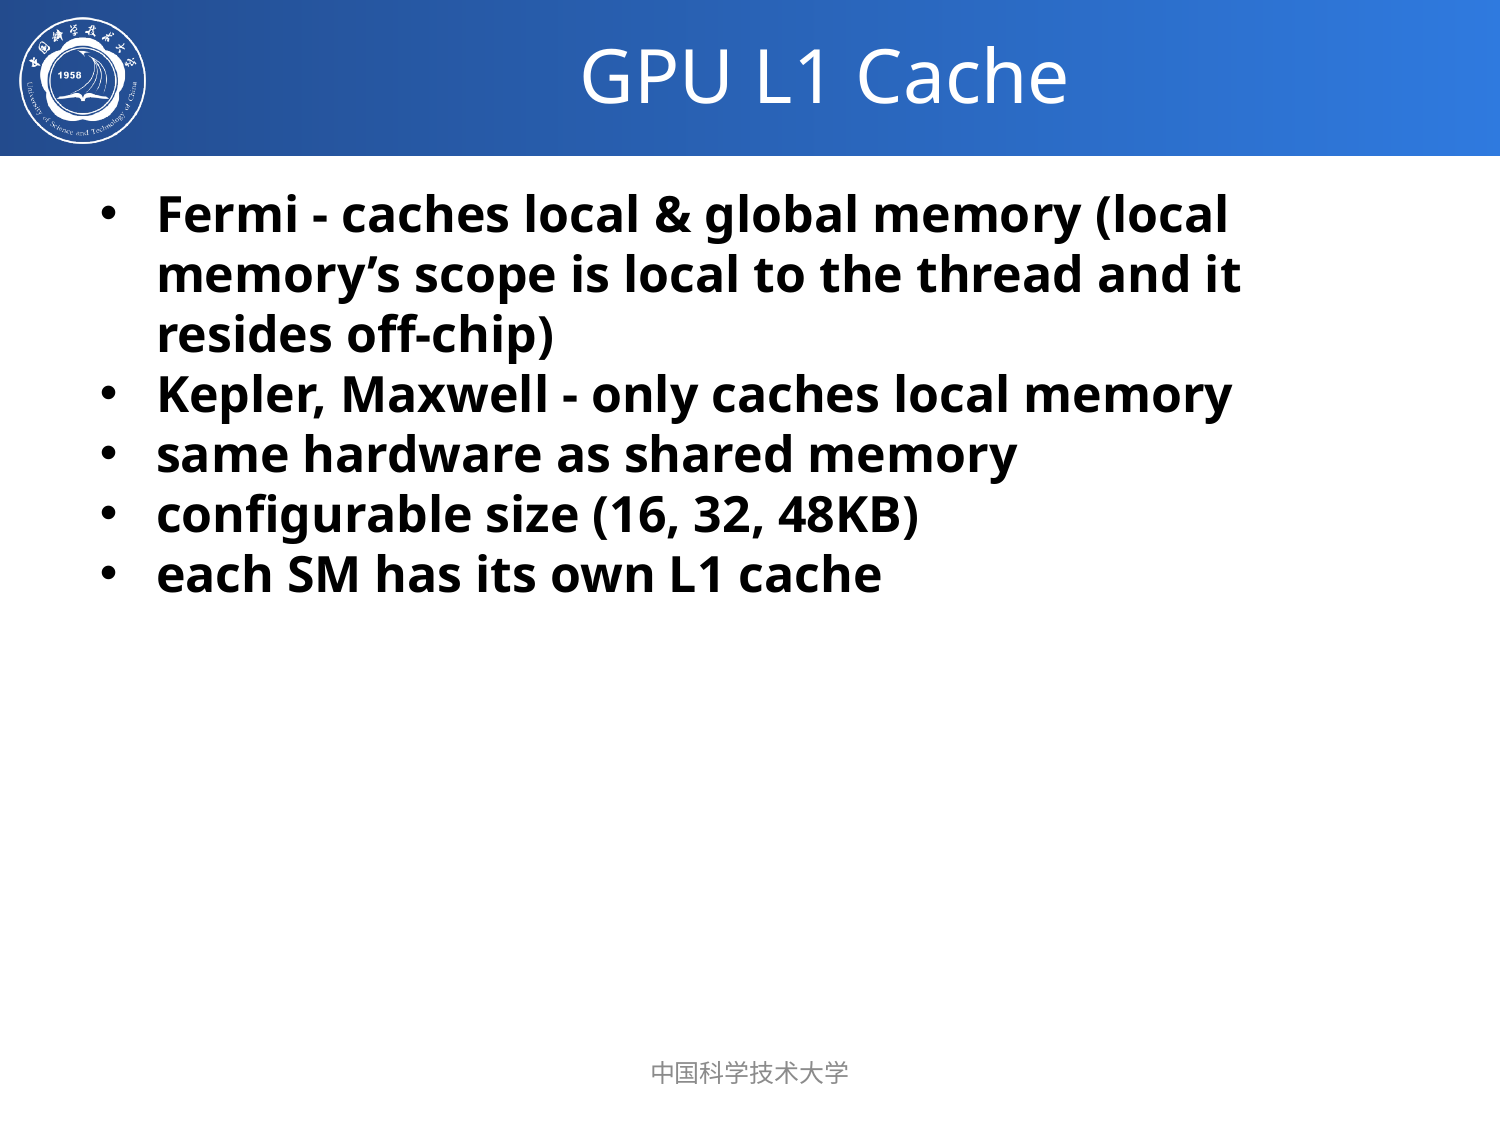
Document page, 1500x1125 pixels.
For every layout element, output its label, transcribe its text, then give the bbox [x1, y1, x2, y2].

title GPU L1 Cache [150, 0, 1500, 148]
text_box Fermi - caches local & global memory (local memory’s scope is local to the thread and it resides off-chip) Kepler, Maxwell - only caches local memory same hardware as shared memory configurable size (16, 32, 48KB) each SM has its own L1 cache [85, 174, 1415, 610]
picture [19, 17, 146, 144]
footer 中国科学技术大学 [512, 1042, 988, 1103]
